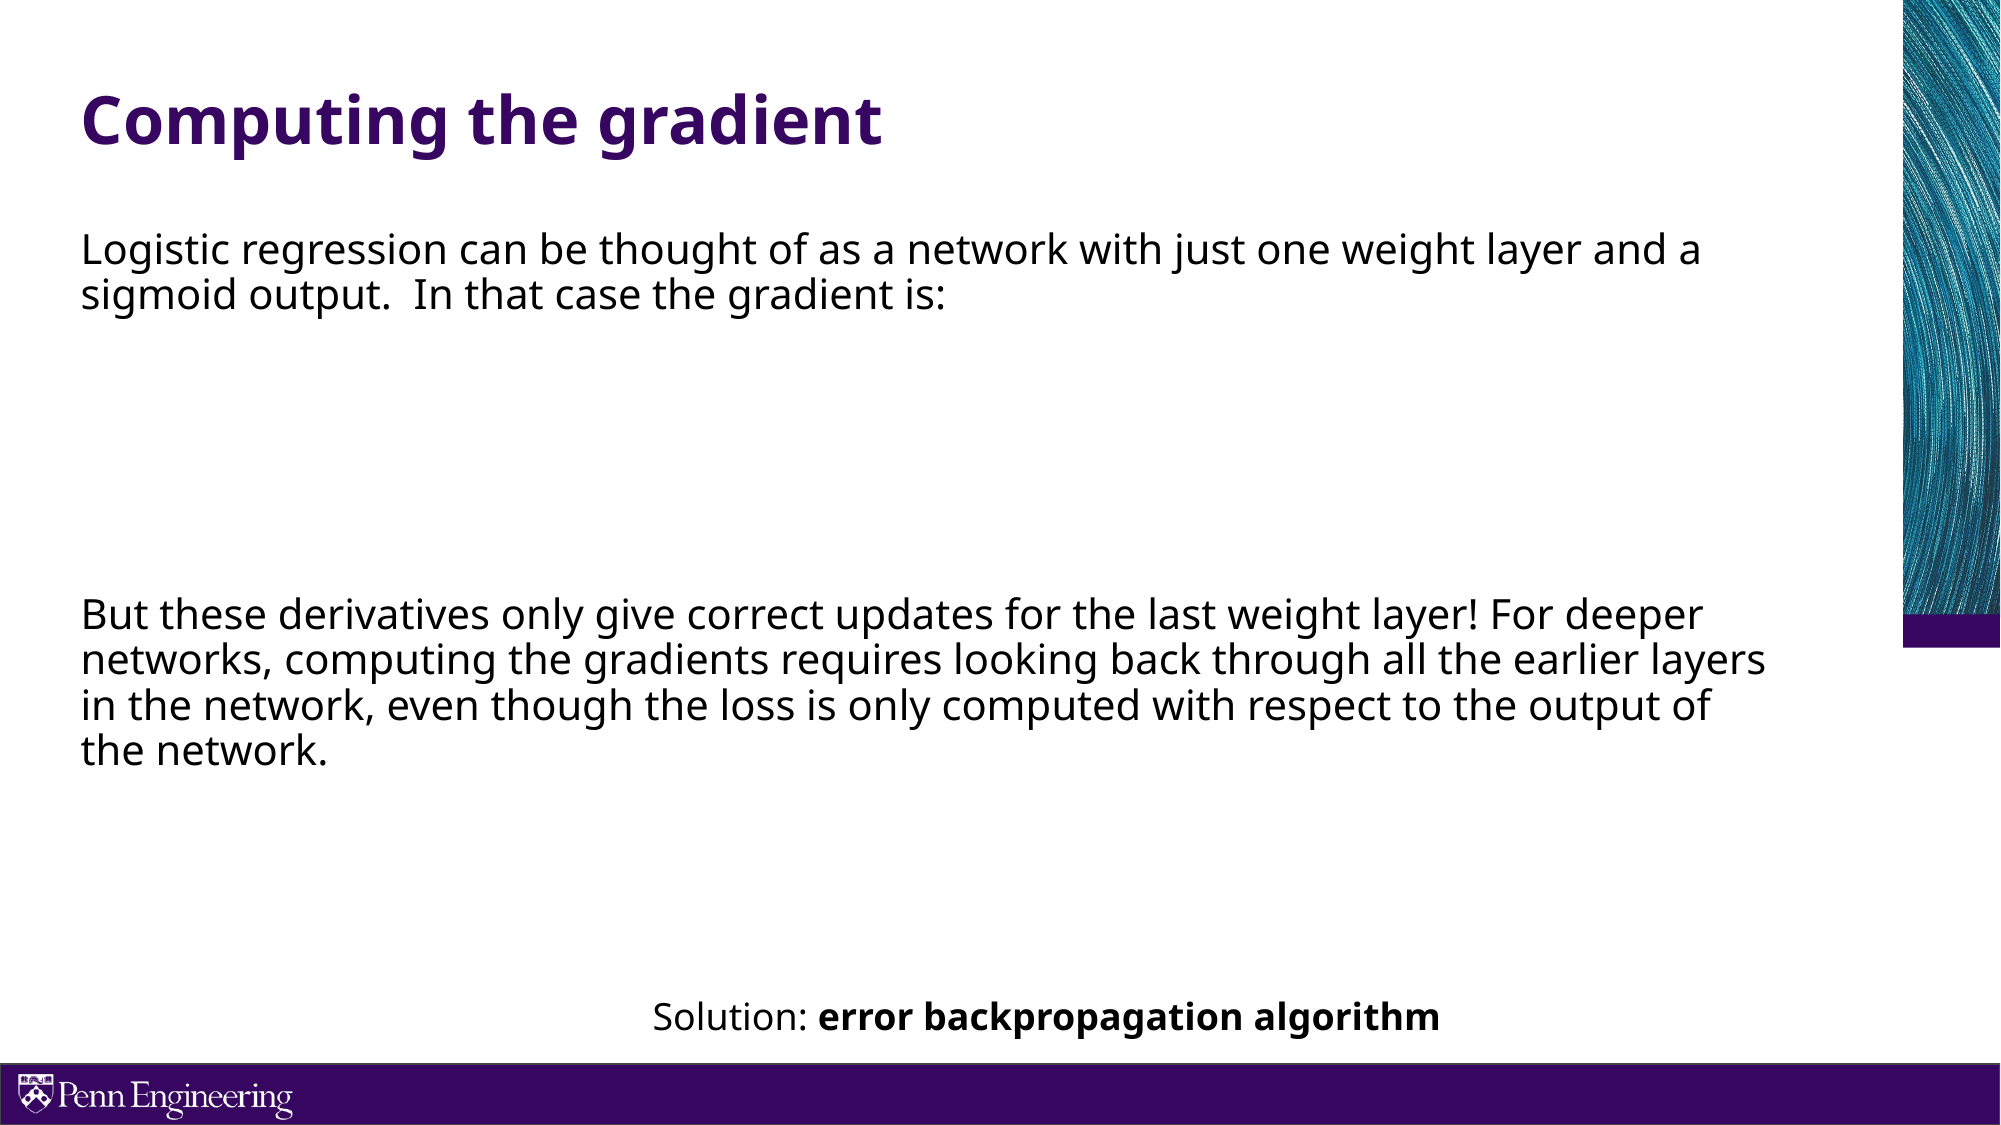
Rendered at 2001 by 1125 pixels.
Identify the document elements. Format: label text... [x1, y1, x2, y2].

picture [1989, 0, 2001, 13]
picture [1903, 0, 2001, 618]
title Computing the gradient [65, 59, 1863, 187]
picture [1916, 342, 1921, 352]
picture [1903, 341, 1915, 350]
text_box Solution: error backpropagation algorithm [637, 985, 1457, 1046]
picture [1962, 39, 1970, 47]
picture [1903, 523, 1914, 546]
picture [1906, 362, 1912, 370]
picture [1949, 13, 1955, 20]
picture [1908, 277, 1920, 293]
picture [1903, 374, 1908, 384]
picture [1971, 53, 1979, 64]
picture [1913, 321, 1917, 333]
picture [1903, 310, 1915, 339]
picture [8, 1066, 301, 1123]
